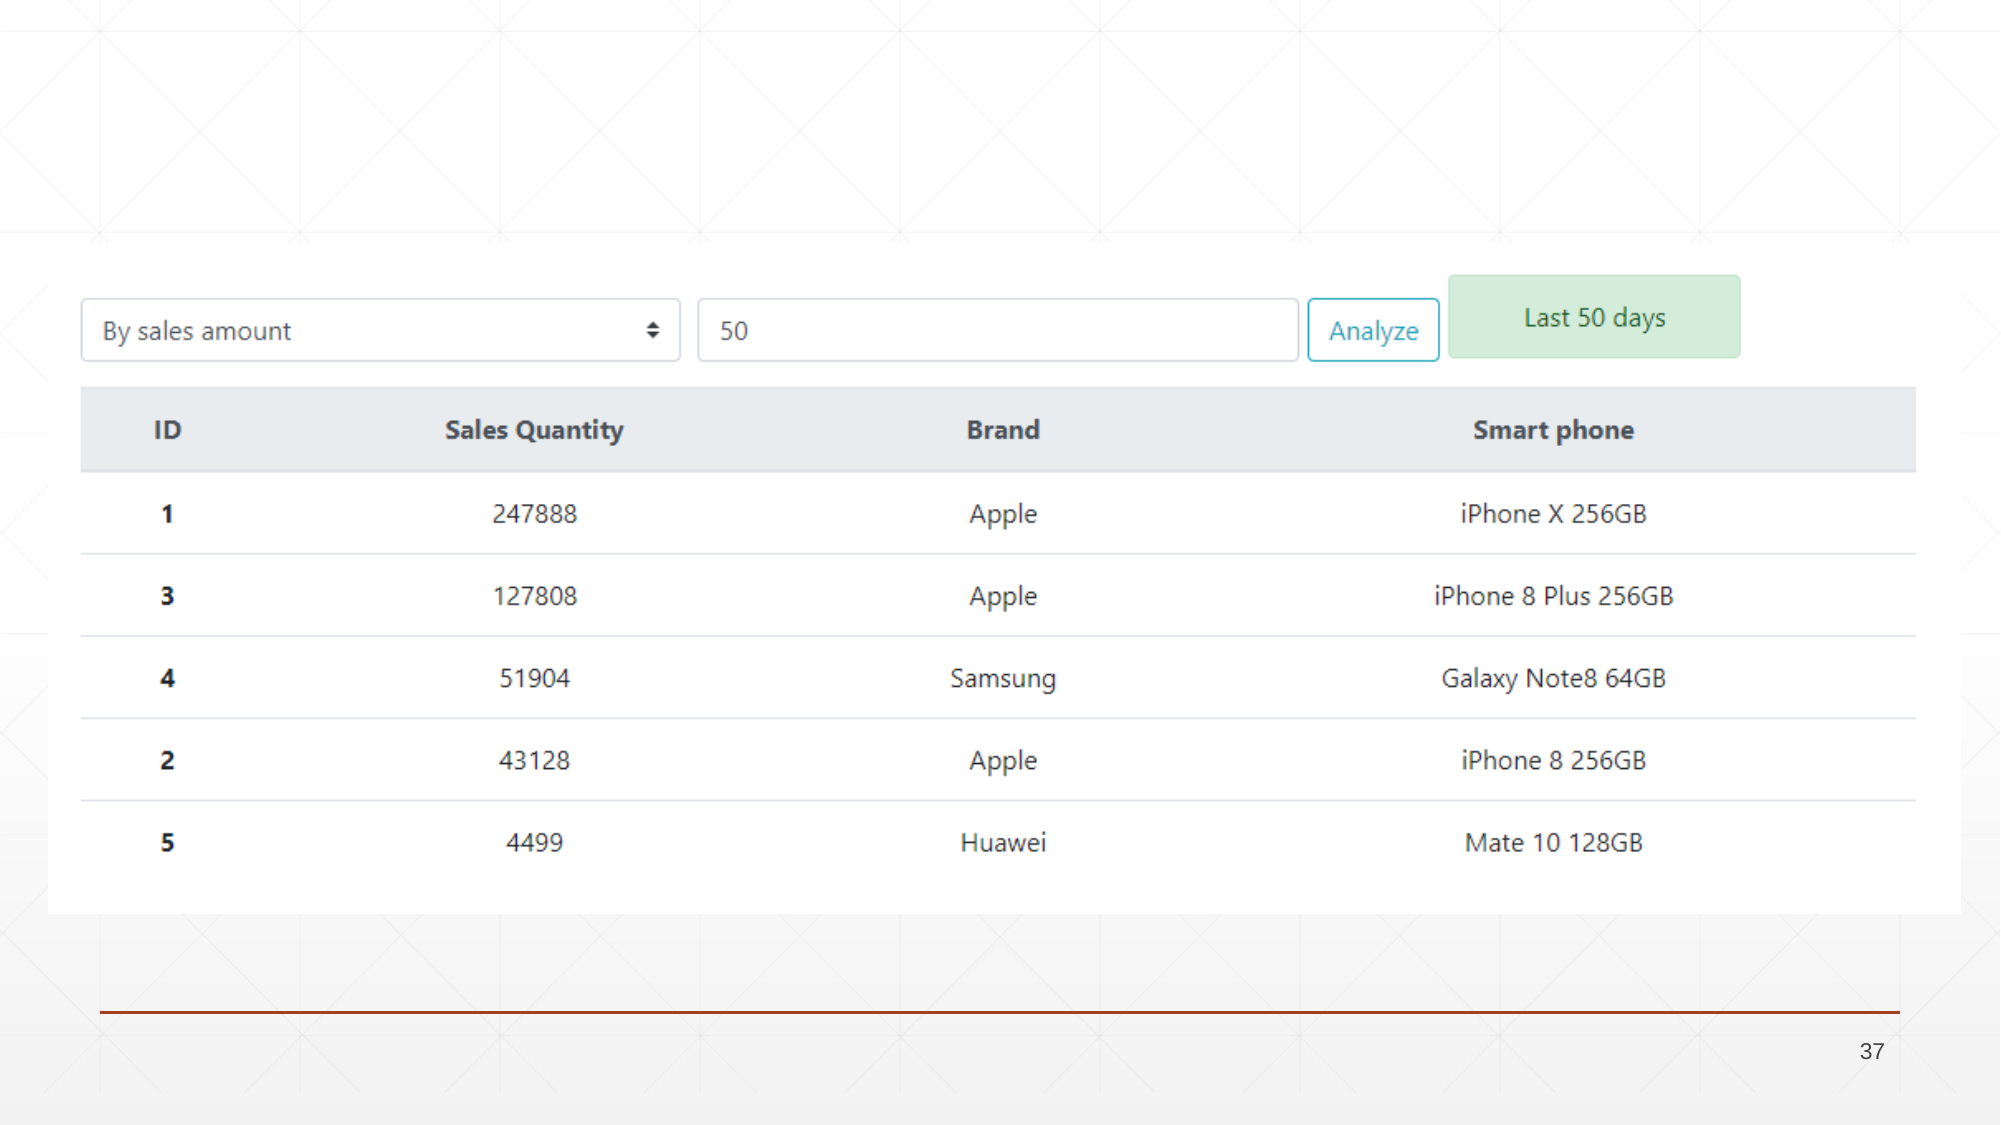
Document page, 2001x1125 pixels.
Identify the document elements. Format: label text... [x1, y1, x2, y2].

picture [48, 243, 1961, 914]
slide_number 37 [1749, 1031, 1901, 1069]
